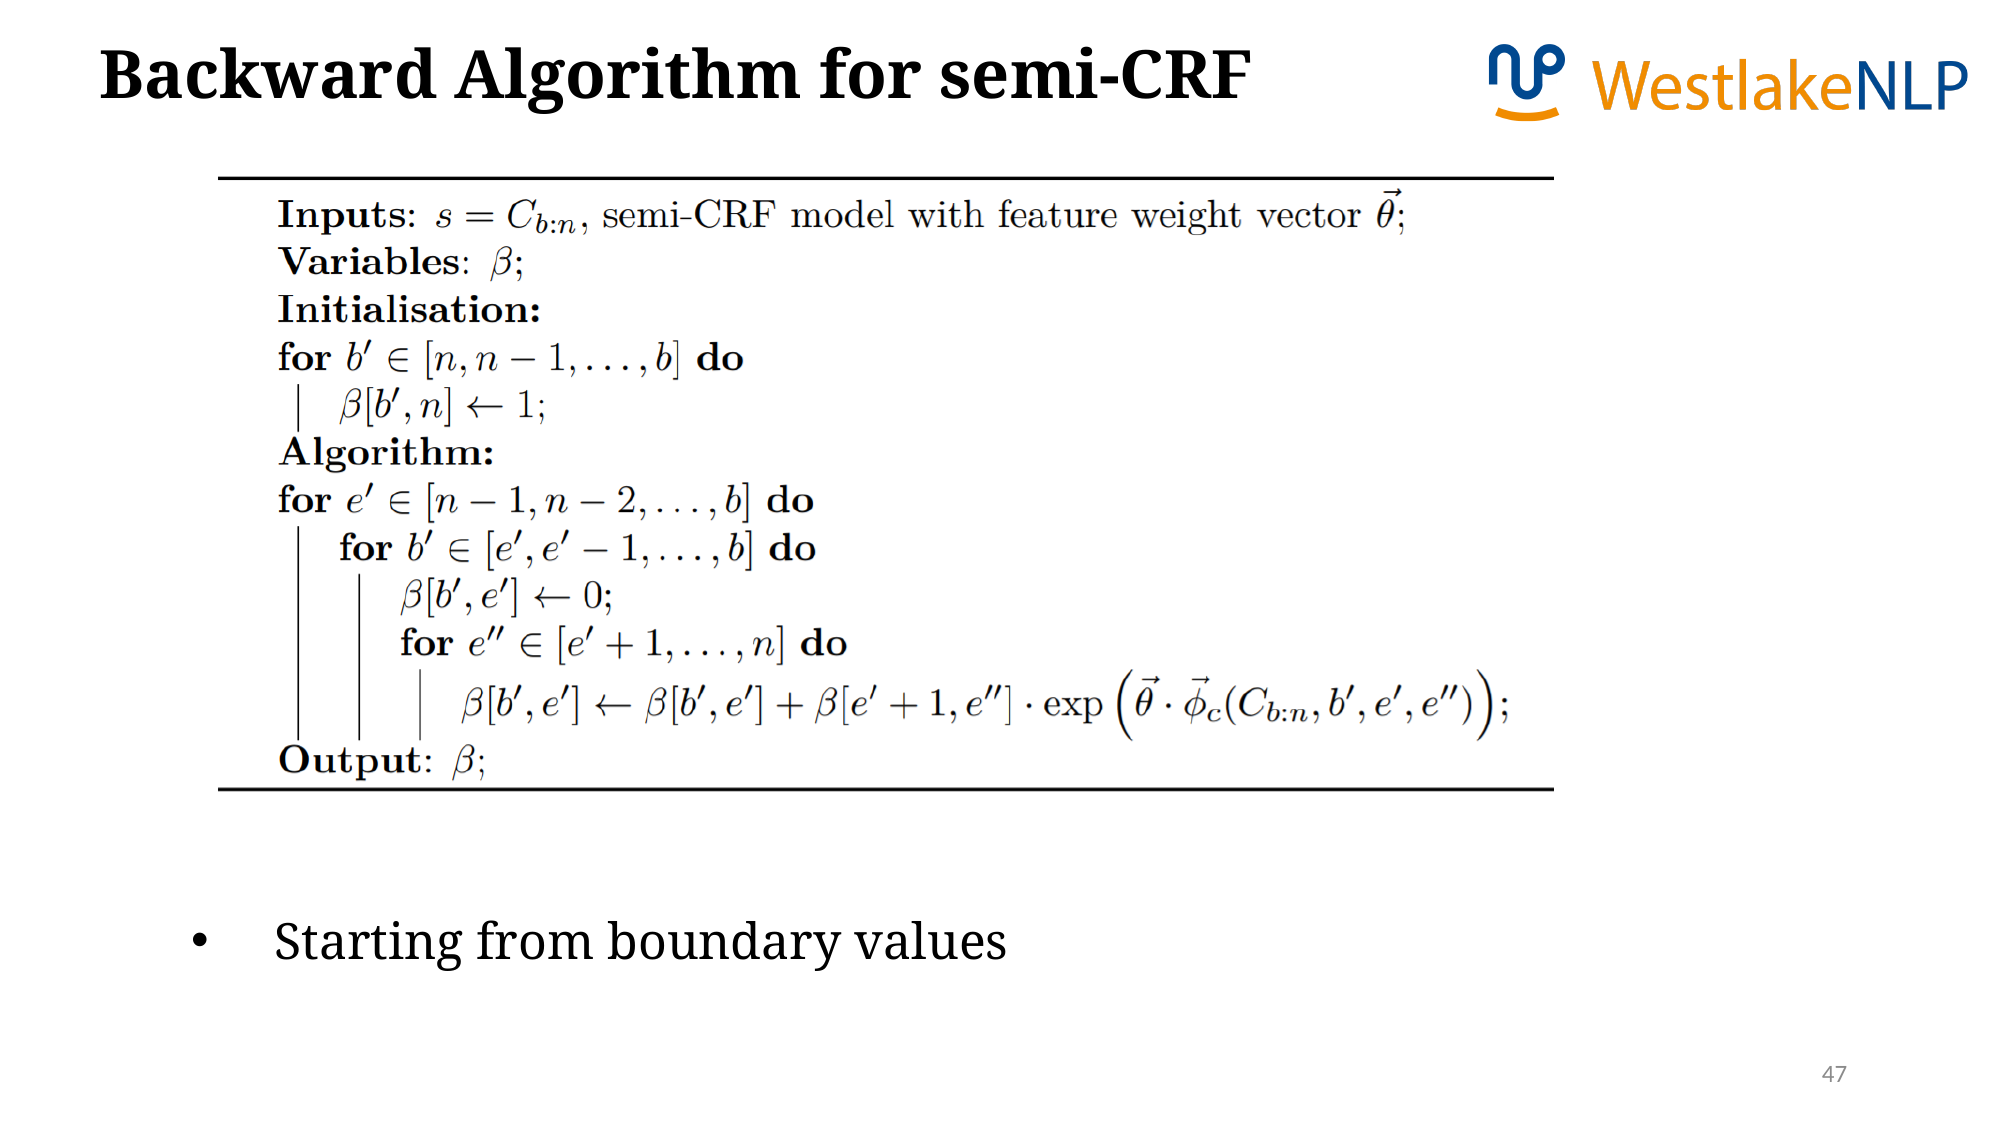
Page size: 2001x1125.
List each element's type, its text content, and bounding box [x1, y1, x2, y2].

text_box Backward Algorithm for semi-CRF [84, 24, 1401, 120]
picture [209, 173, 1554, 801]
slide_number 47 [1412, 1042, 1863, 1103]
picture [1459, 0, 2000, 170]
